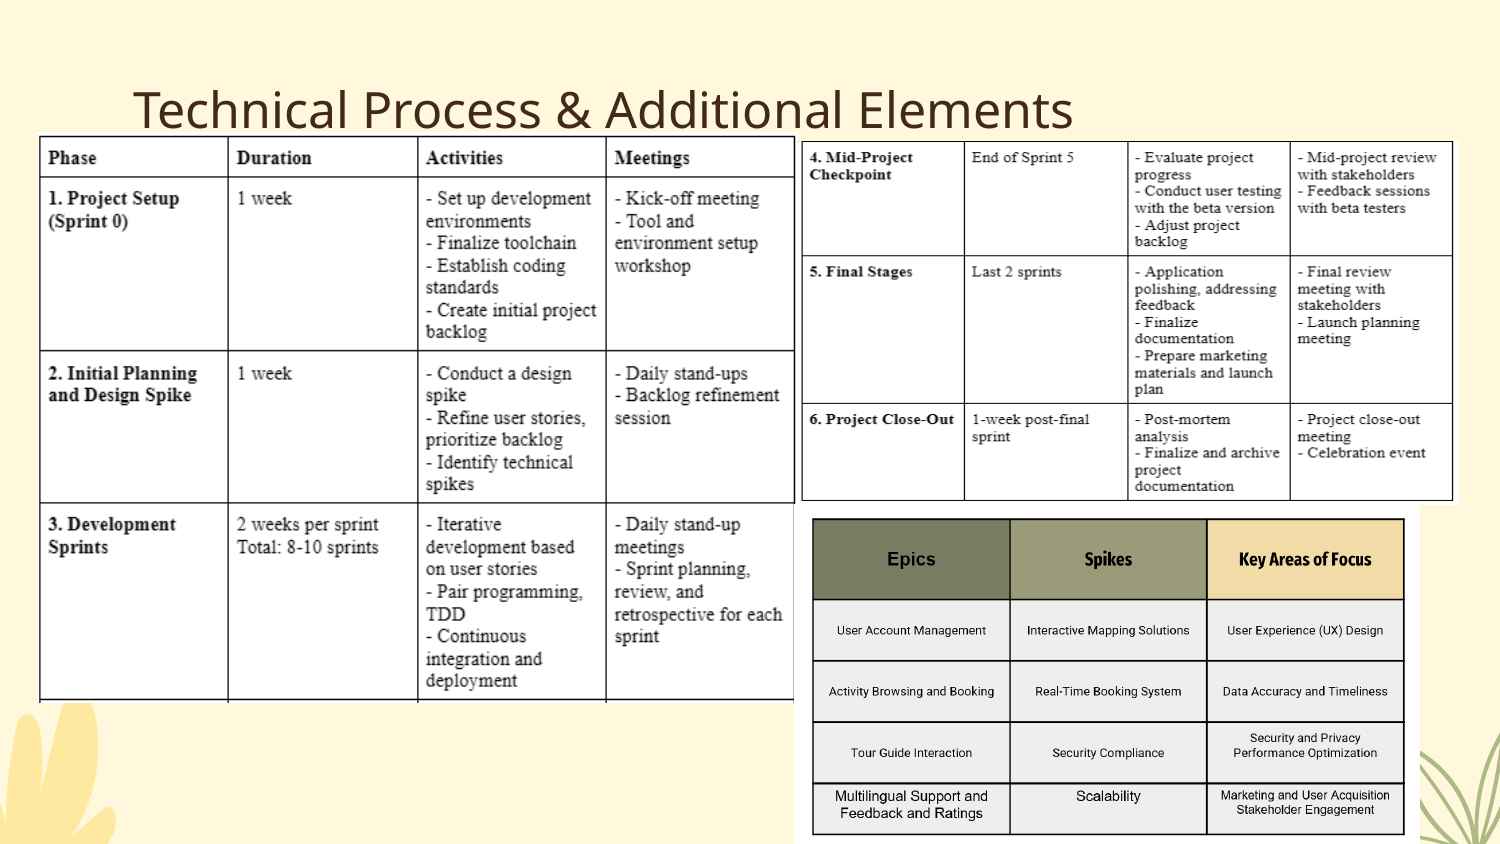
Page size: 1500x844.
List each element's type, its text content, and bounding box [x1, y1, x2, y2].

title Technical Process & Additional Elements [118, 63, 1382, 139]
picture [37, 132, 1459, 844]
